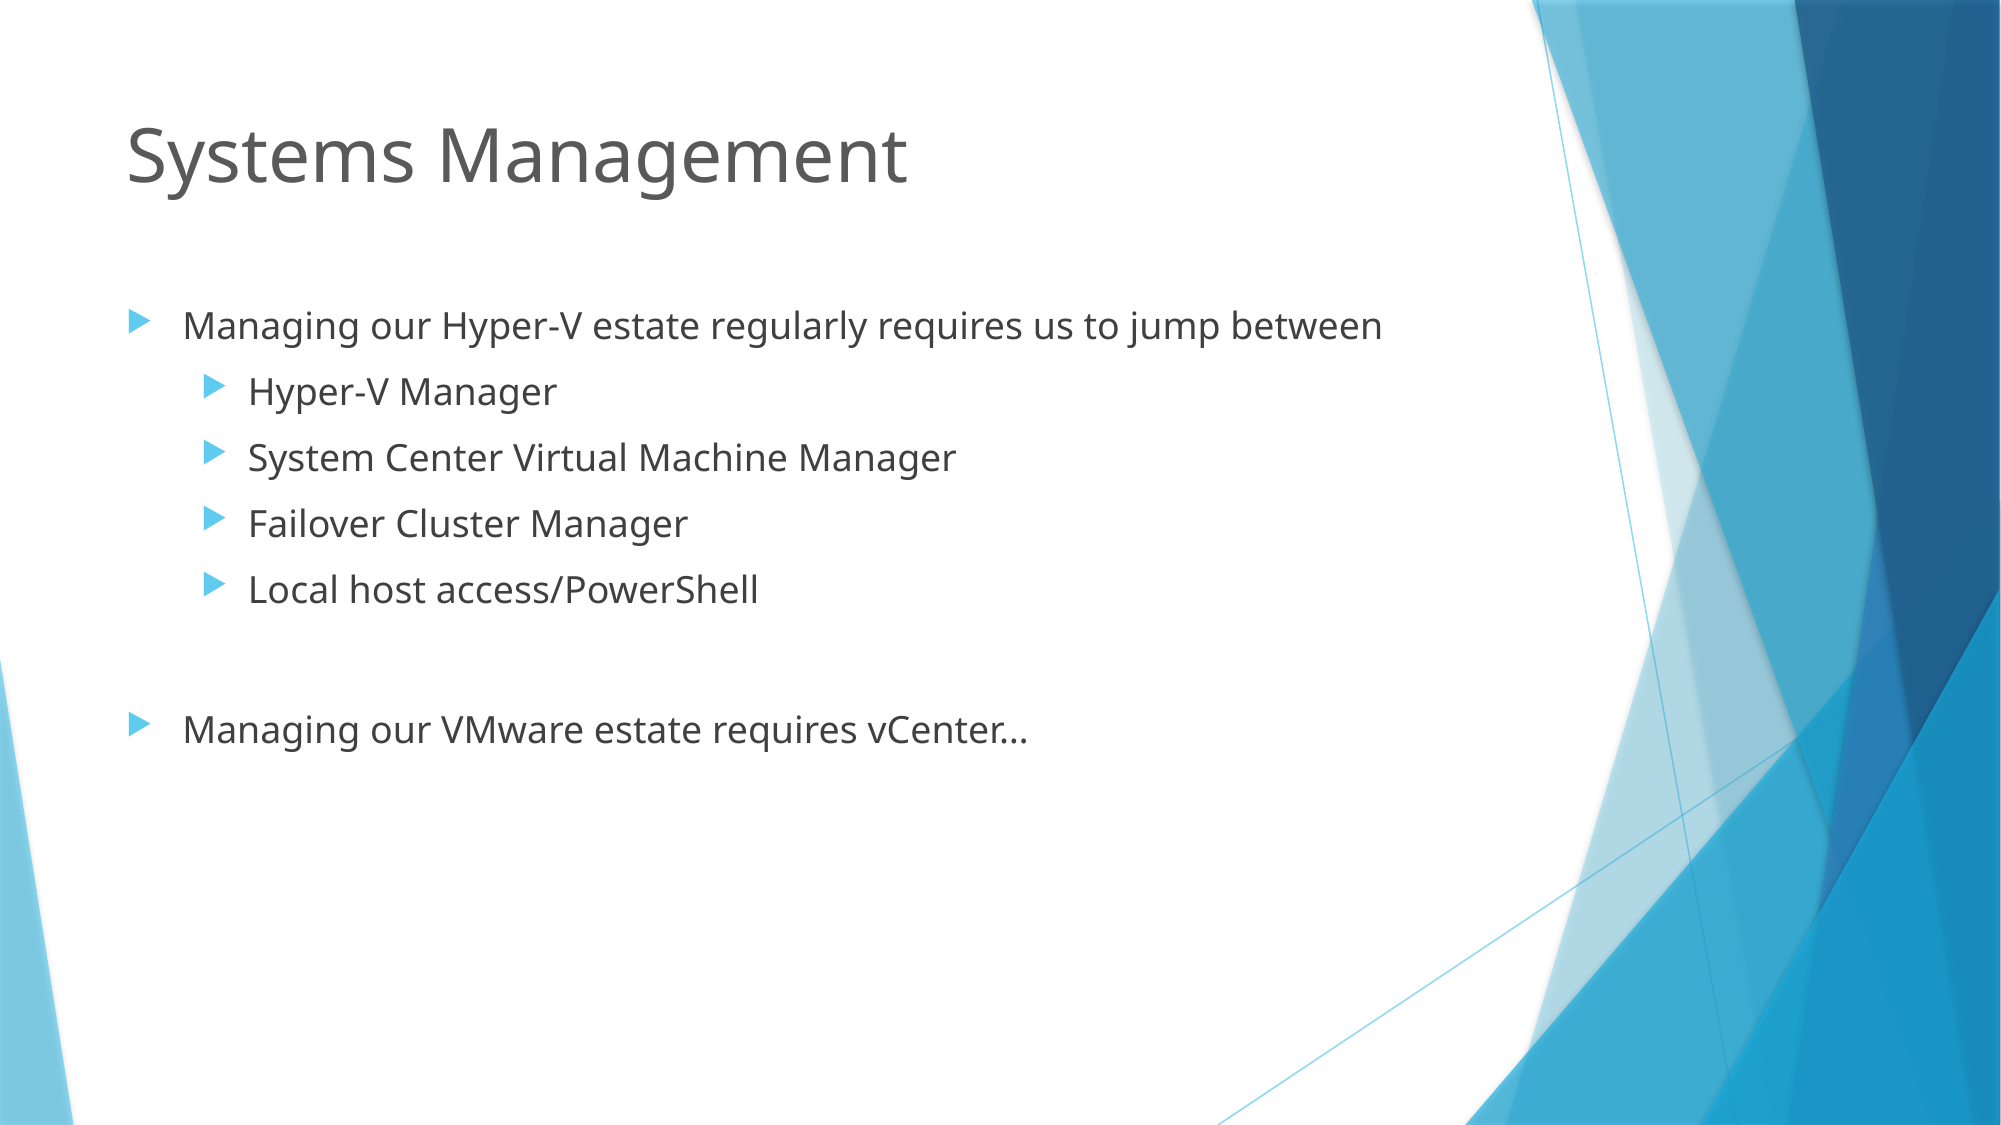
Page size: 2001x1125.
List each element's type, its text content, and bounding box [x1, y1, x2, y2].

title Systems Management [111, 99, 1522, 294]
list Managing our Hyper-V estate regularly requires us to jump between Hyper-V Manager System Center Virtual Machine Manager Failover Cluster Manager Local host access/PowerShell Managing our VMware estate requires vCenter… [111, 294, 1522, 932]
